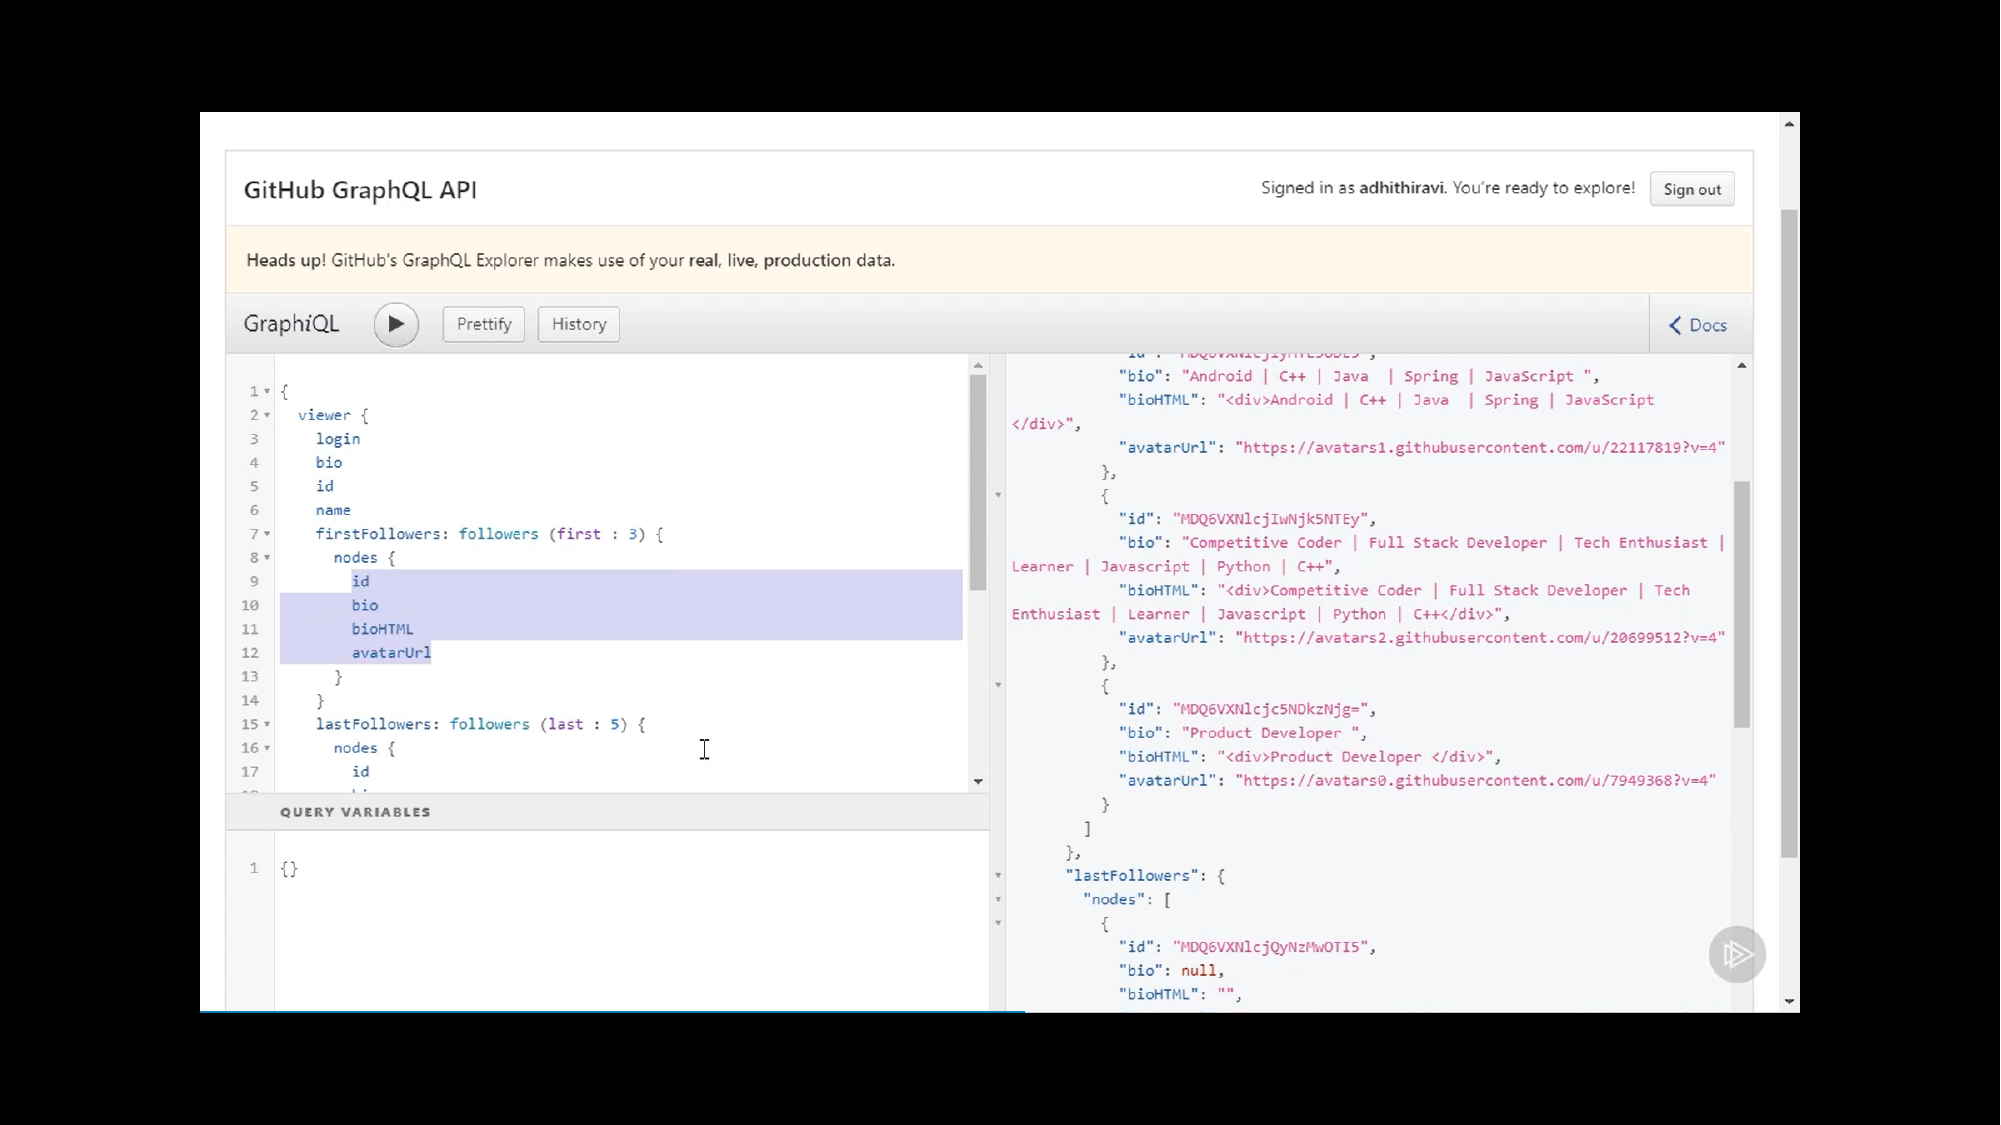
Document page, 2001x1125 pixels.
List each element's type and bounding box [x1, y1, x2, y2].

picture [199, 112, 1800, 1013]
